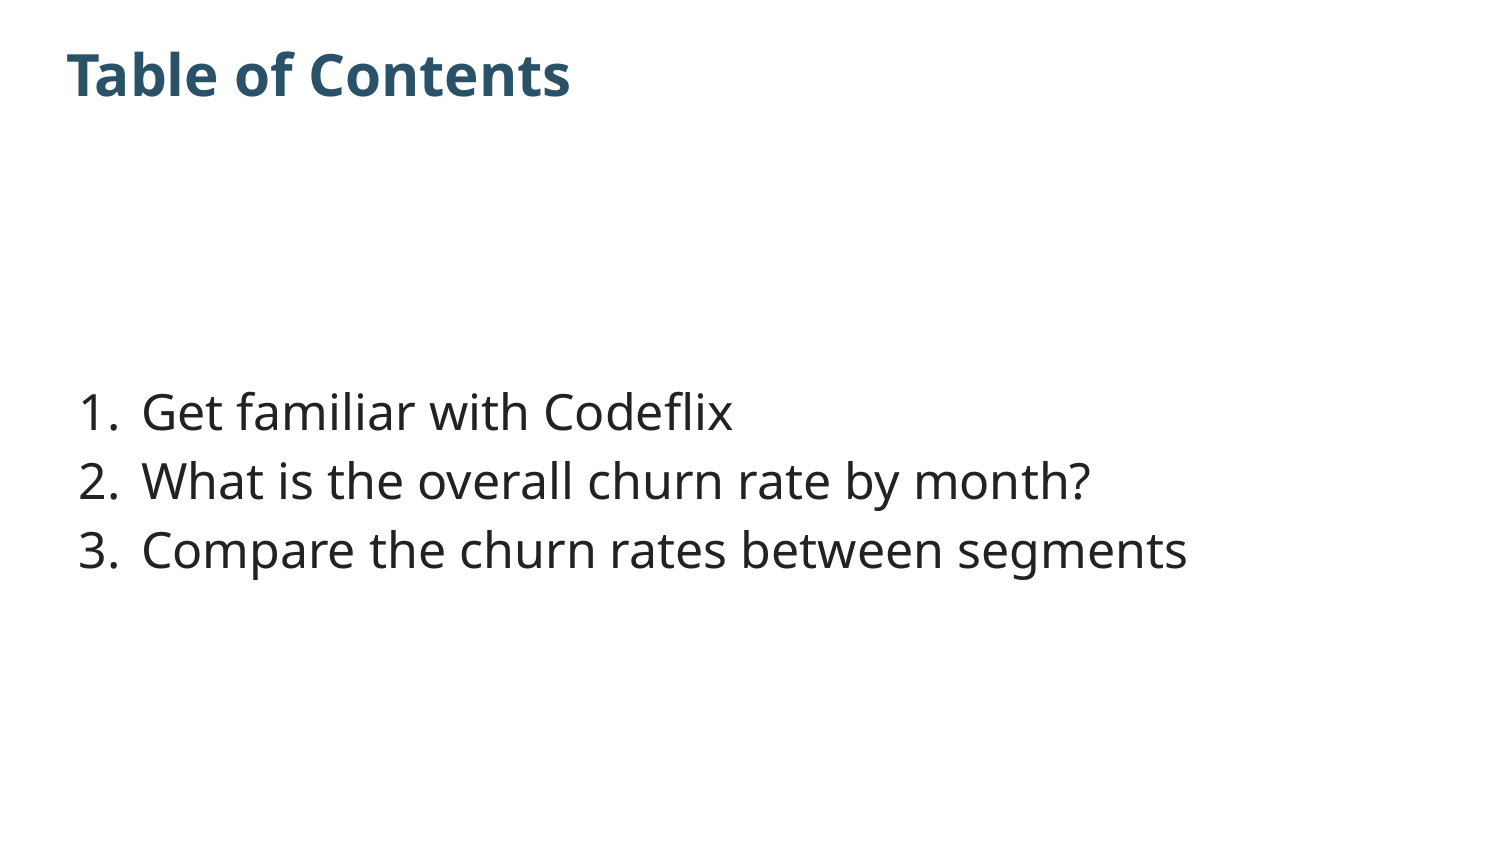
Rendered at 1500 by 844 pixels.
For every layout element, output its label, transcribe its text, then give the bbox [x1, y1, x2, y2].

title Table of Contents [51, 23, 1449, 117]
text_box Get familiar with Codeflix What is the overall churn rate by month? Compare the churn rates between segments [51, 207, 1374, 742]
